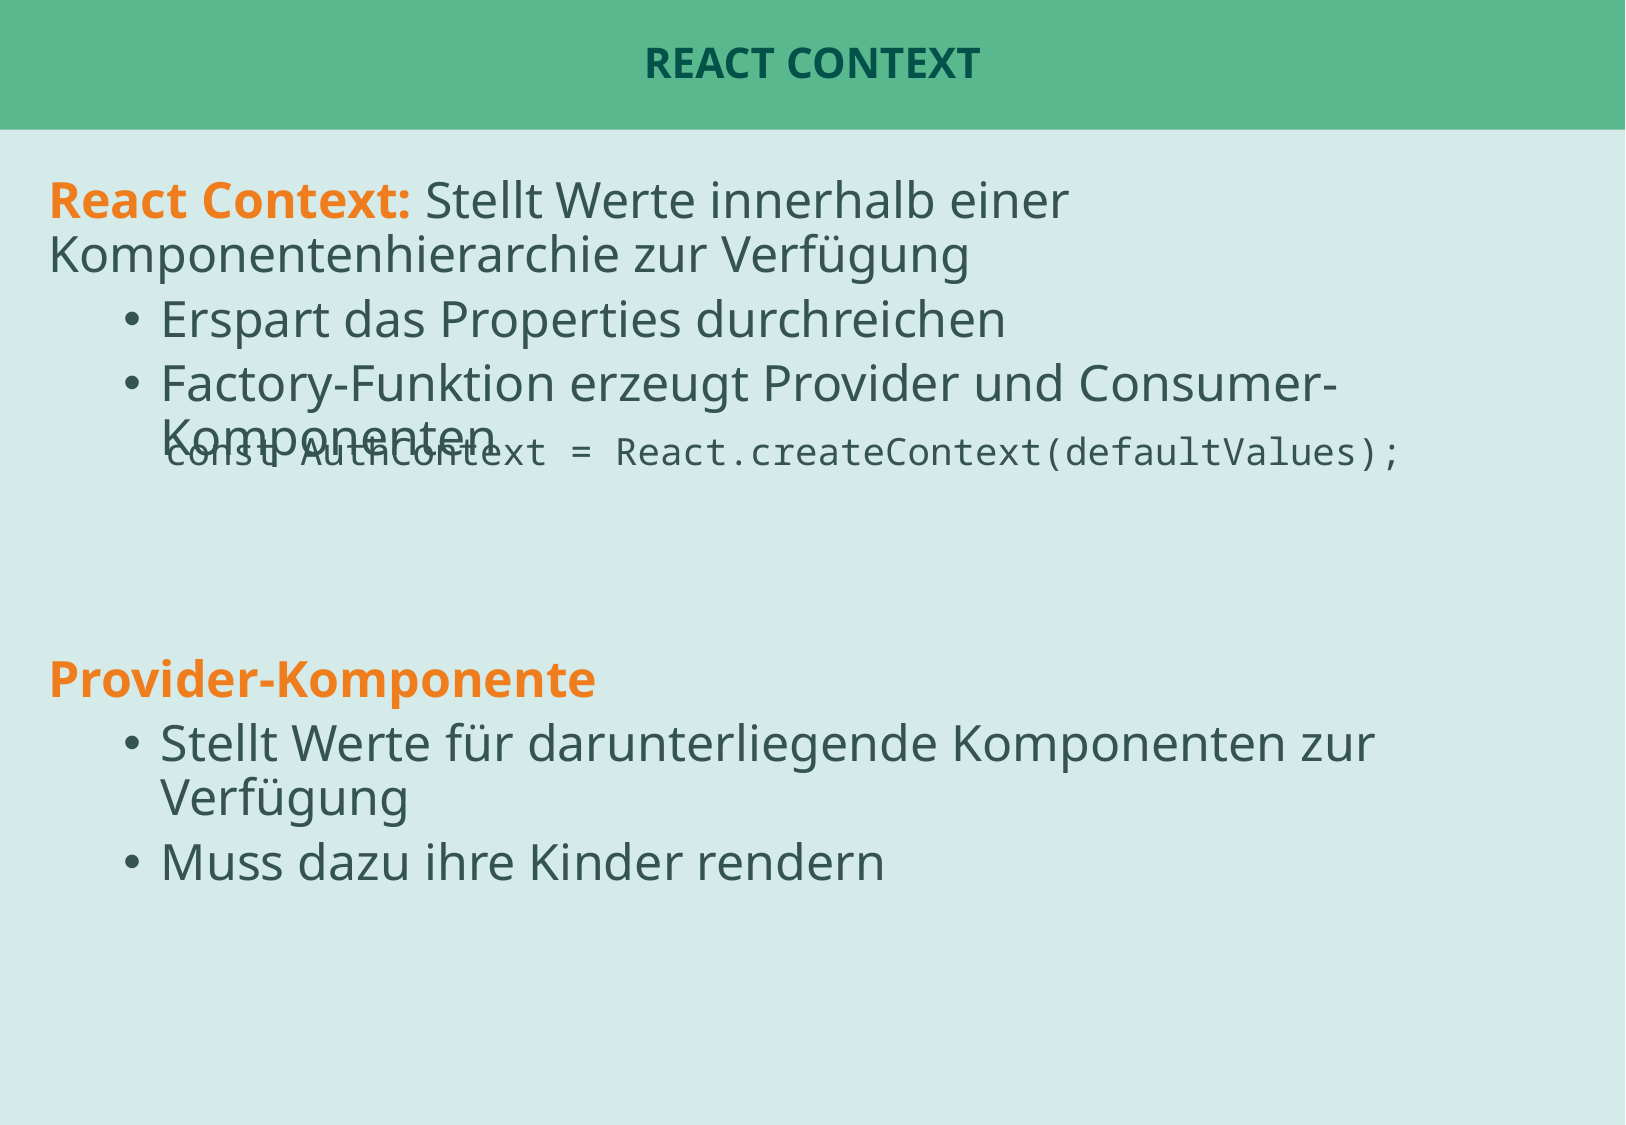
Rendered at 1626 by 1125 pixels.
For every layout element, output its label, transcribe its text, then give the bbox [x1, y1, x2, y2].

list React Context: Stellt Werte innerhalb einer Komponentenhierarchie zur Verfügung Erspart das Properties durchreichen Factory-Funktion erzeugt Provider und Consumer-Komponenten Provider-Komponente Stellt Werte für darunterliegende Komponenten zur Verfügung Muss dazu ihre Kinder rendern [33, 168, 1592, 1043]
title React Context [0, 0, 1625, 130]
text_box const AuthContext = React.createContext(defaultValues); [150, 420, 1554, 526]
